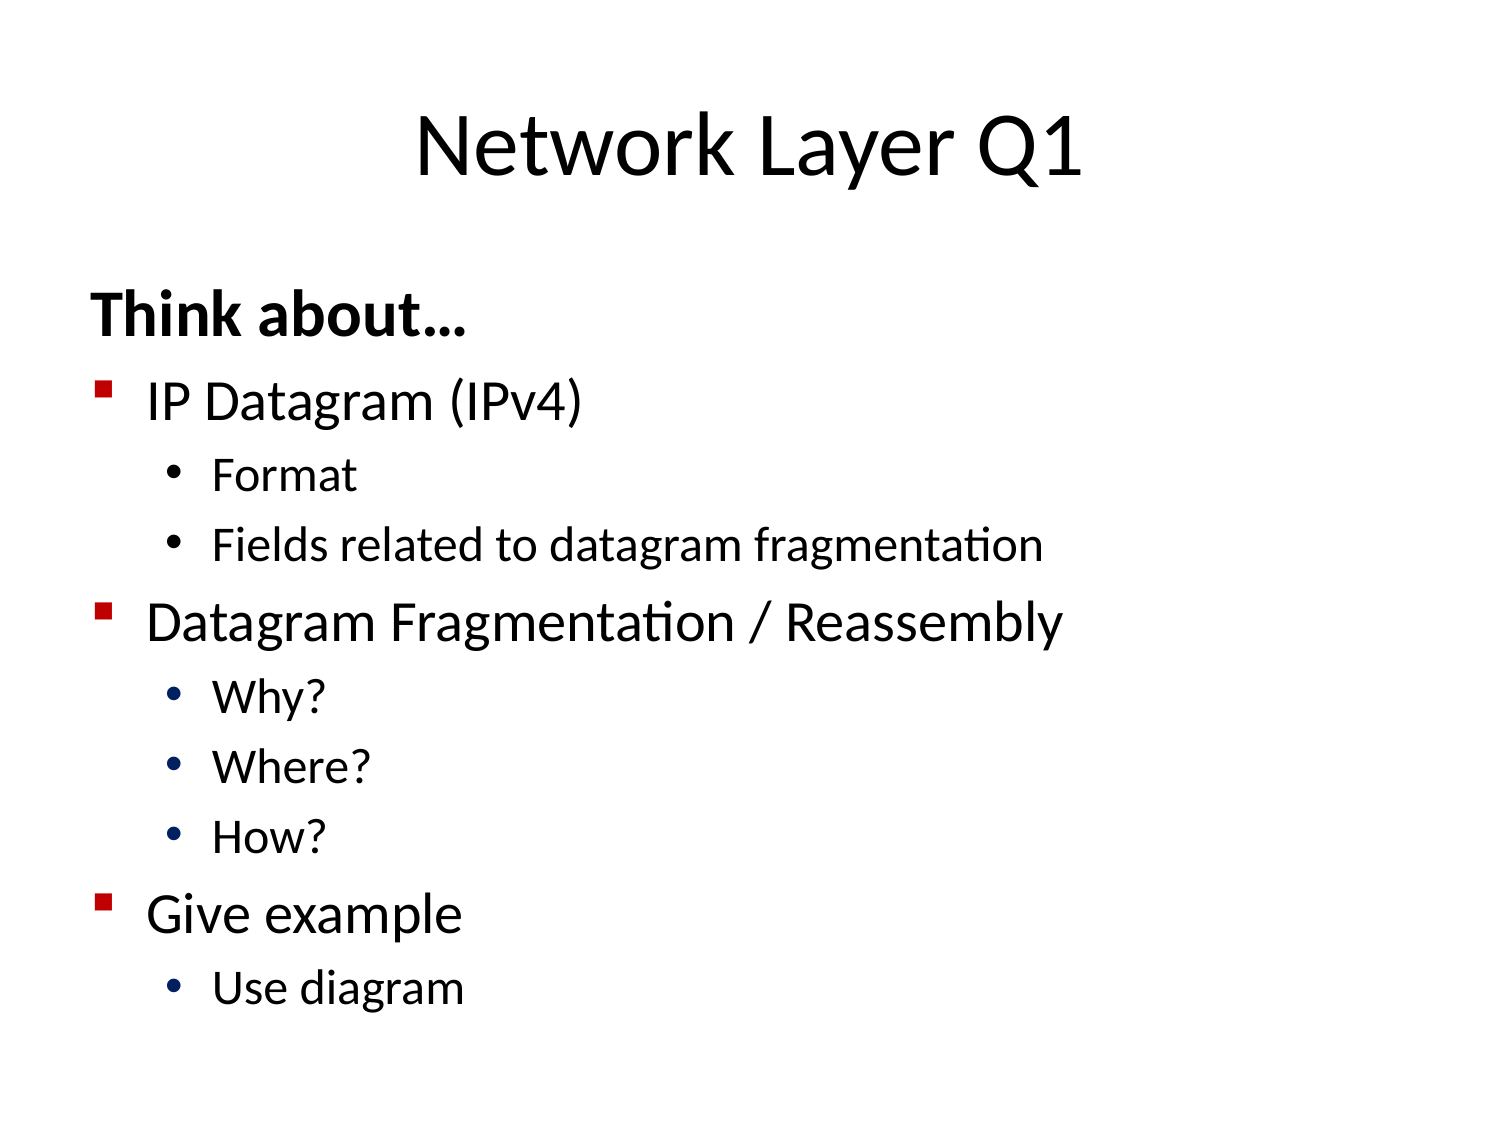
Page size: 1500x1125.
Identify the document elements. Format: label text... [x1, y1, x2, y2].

list Think about… IP Datagram (IPv4) Format Fields related to datagram fragmentation Datagram Fragmentation / Reassembly Why? Where? How? Give example Use diagram [75, 262, 1425, 1125]
title Network Layer Q1 [75, 45, 1425, 233]
